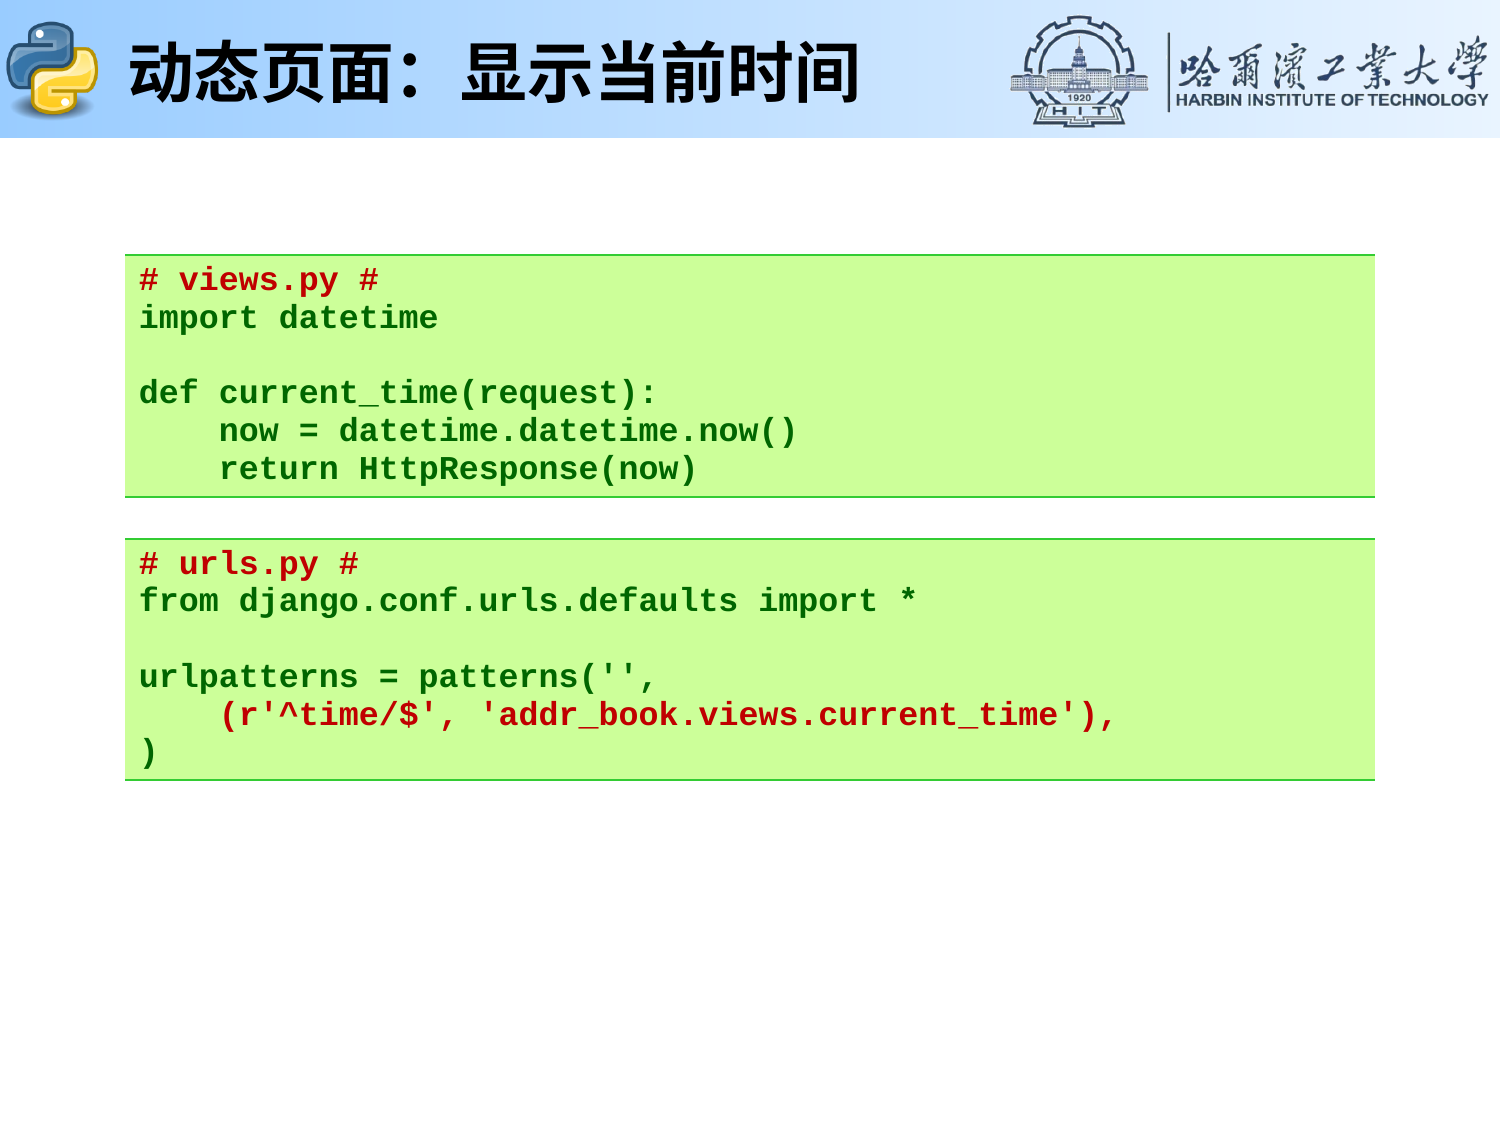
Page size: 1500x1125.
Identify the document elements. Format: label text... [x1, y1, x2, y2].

table_header # views.py # import datetime def current_time(request): now = datetime.datetime.now() return HttpResponse(now) [125, 256, 1375, 496]
picture [1000, 4, 1500, 138]
title 动态页面：显示当前时间 [112, 20, 1334, 121]
table_header # urls.py # from django.conf.urls.defaults import * urlpatterns = patterns('', (r'^time/$', 'addr_book.views.current_time'), ) [125, 540, 1375, 779]
picture [0, 19, 104, 123]
